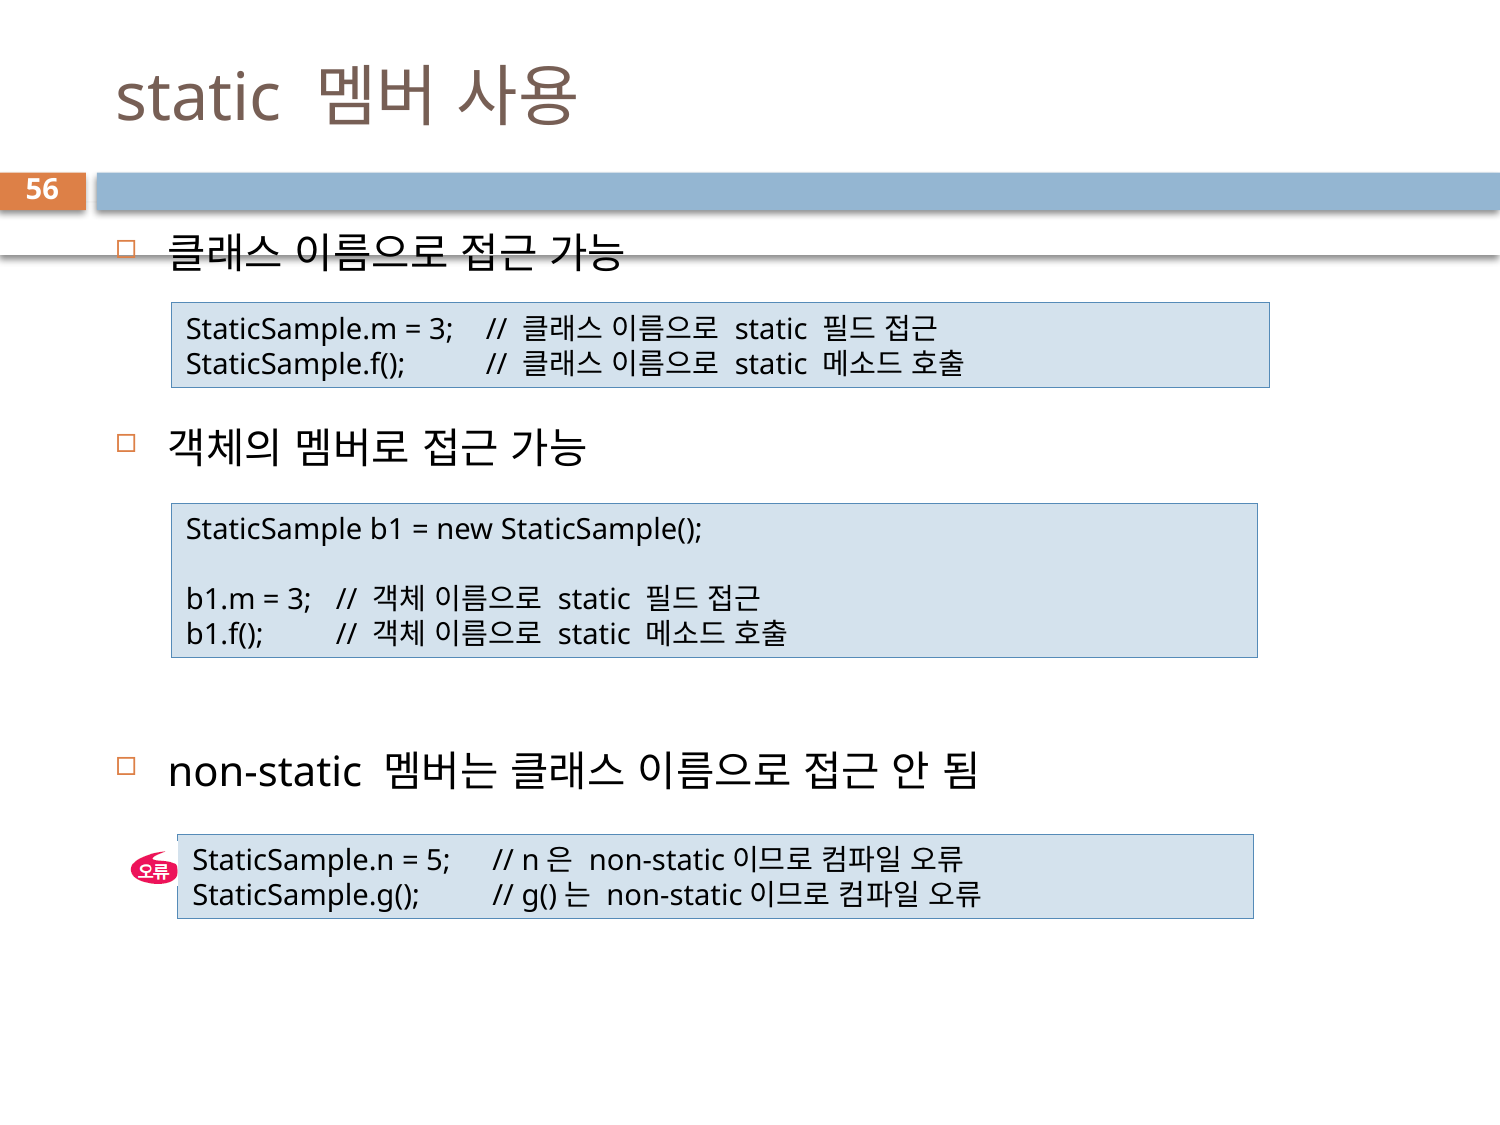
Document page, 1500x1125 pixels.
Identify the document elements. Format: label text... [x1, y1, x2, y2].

list 클래스 이름으로 접근 가능 객체의 멤버로 접근 가능 non-static 멤버는 클래스 이름으로 접근 안 됨 [100, 219, 1438, 1047]
picture [123, 840, 178, 886]
title static 멤버 사용 [100, 37, 1438, 149]
text_box StaticSample.n = 5; // n은 non-static이므로 컴파일 오류 StaticSample.g(); // g()는 non-static이므로 컴파일 오류 [177, 834, 1254, 919]
text_box StaticSample.m = 3; // 클래스 이름으로 static 필드 접근 StaticSample.f(); // 클래스 이름으로 static 메소드 호출 [171, 302, 1270, 388]
text_box StaticSample b1 = new StaticSample(); b1.m = 3; // 객체 이름으로 static 필드 접근 b1.f(); // 객체 이름으로 static 메소드 호출 [171, 503, 1258, 658]
slide_number 56 [0, 170, 87, 211]
